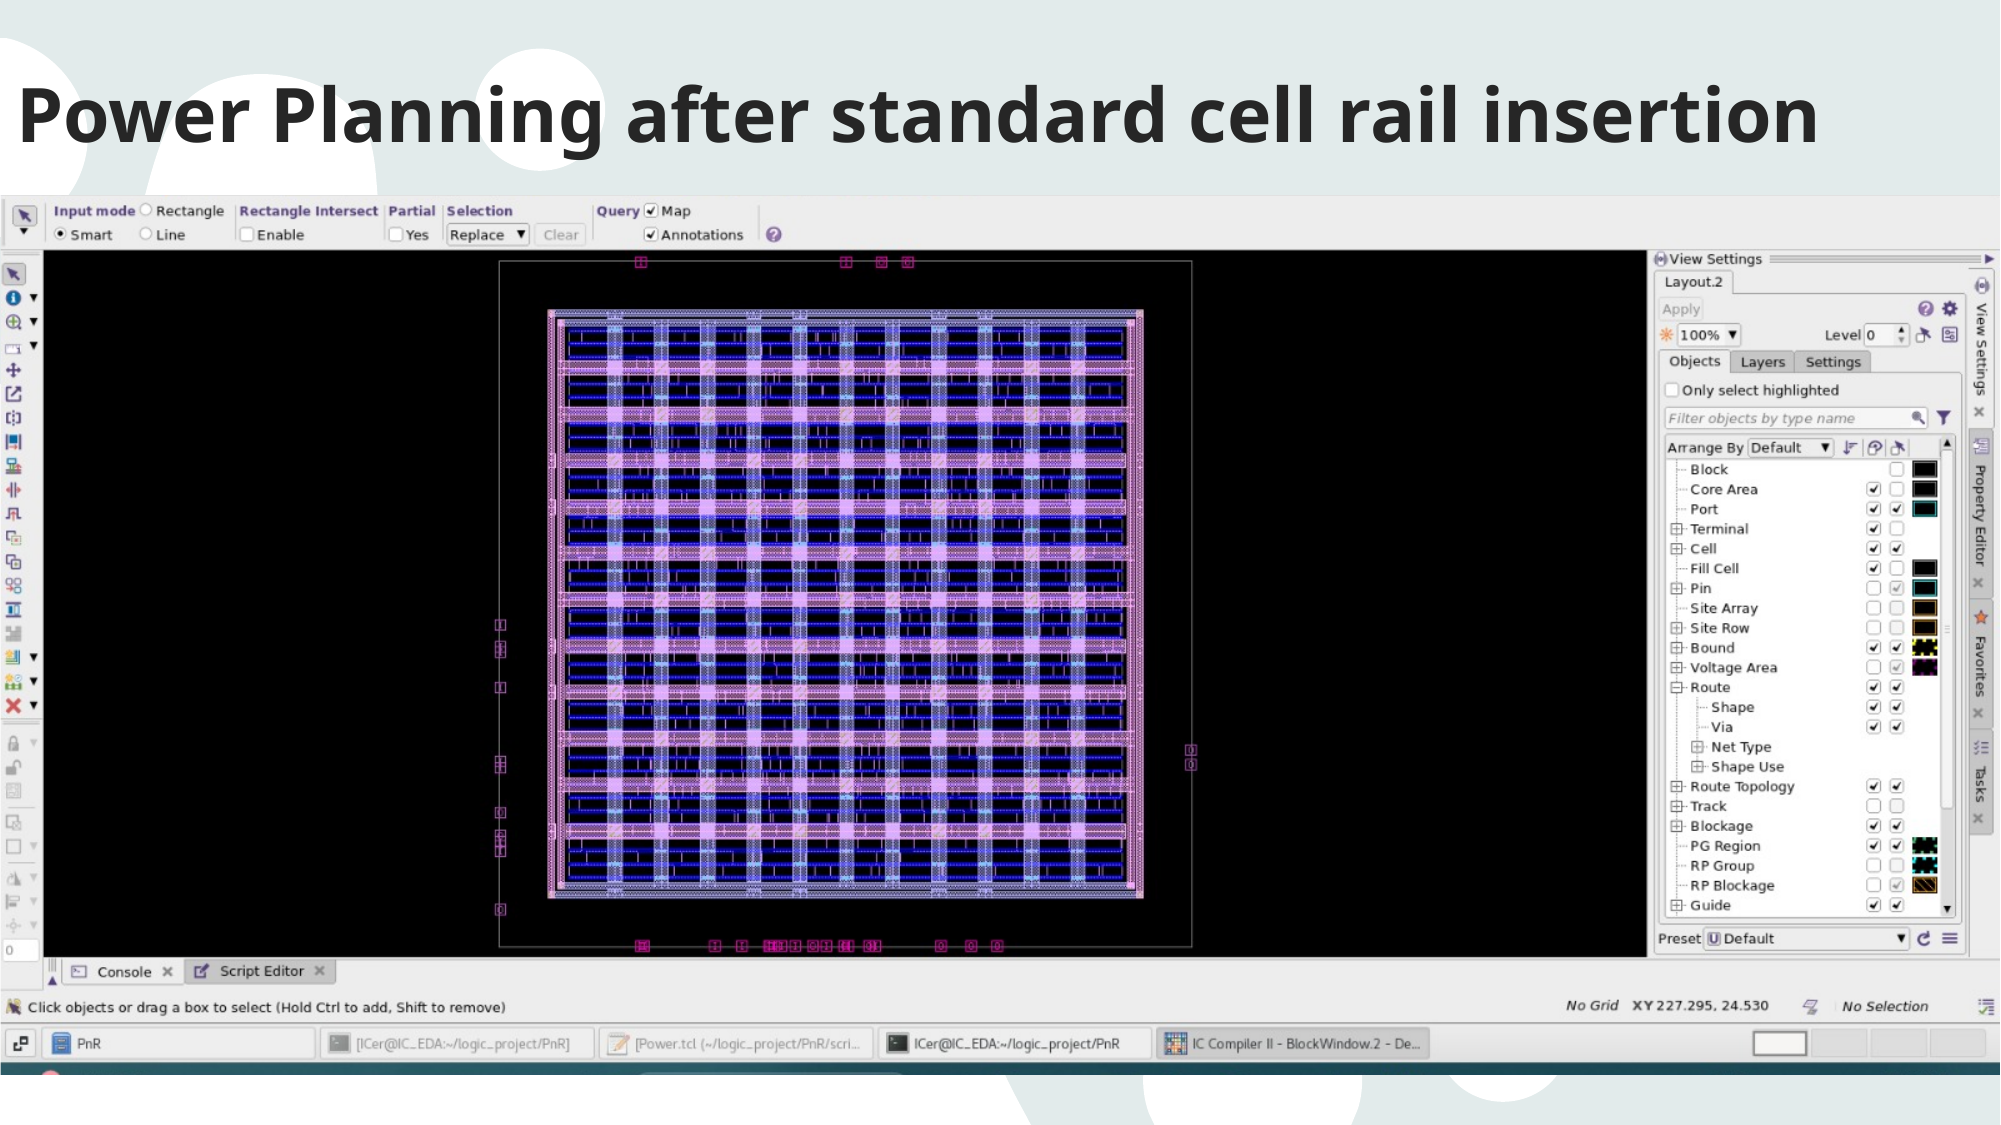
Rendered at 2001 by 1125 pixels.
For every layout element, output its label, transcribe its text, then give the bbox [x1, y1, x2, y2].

picture [0, 195, 2000, 1075]
title Power Planning after standard cell rail insertion [0, 0, 1997, 166]
